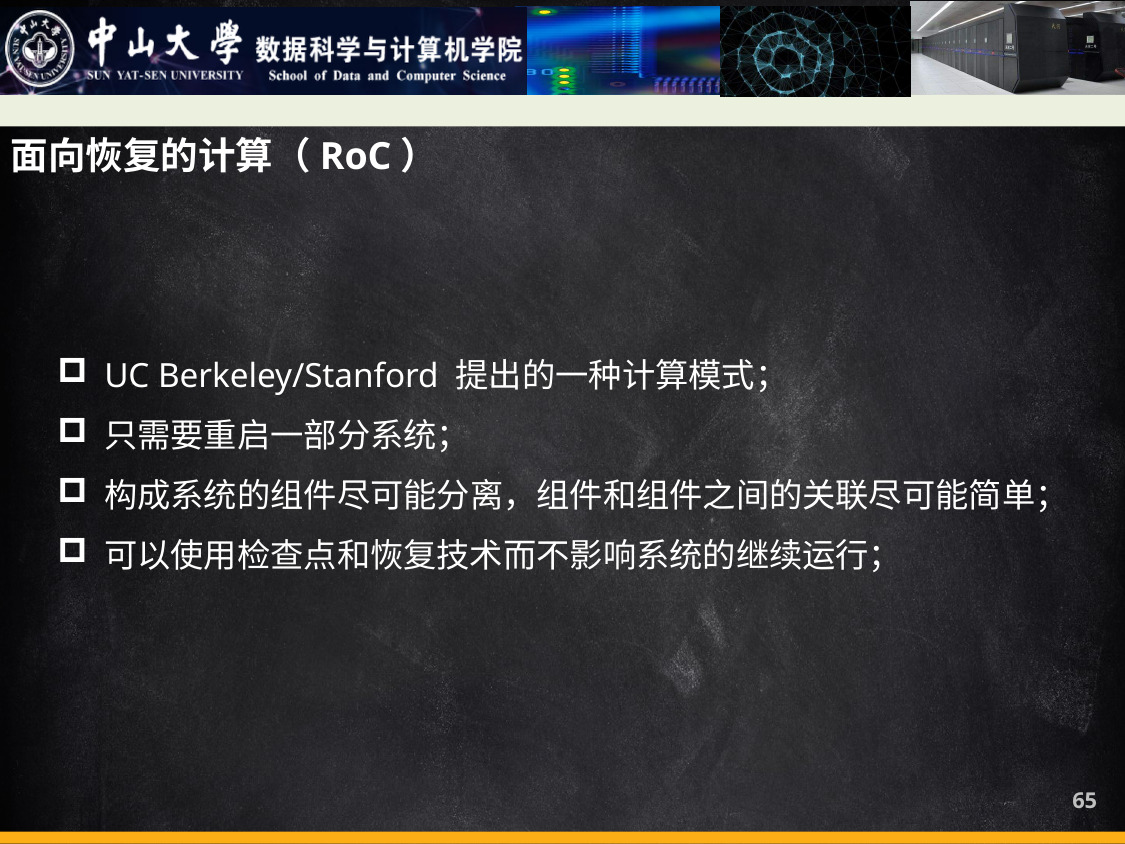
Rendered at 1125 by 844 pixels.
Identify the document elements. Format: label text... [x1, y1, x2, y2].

text_box 面向恢复的计算（RoC） [0, 124, 858, 185]
picture [0, 127, 1125, 831]
text_box UC Berkeley/Stanford 提出的一种计算模式； 只需要重启一部分系统； 构成系统的组件尽可能分离，组件和组件之间的关联尽可能简单； 可以使用检查点和恢复技术而不影响系统的继续运行； [42, 327, 1077, 582]
picture [0, 0, 1125, 97]
